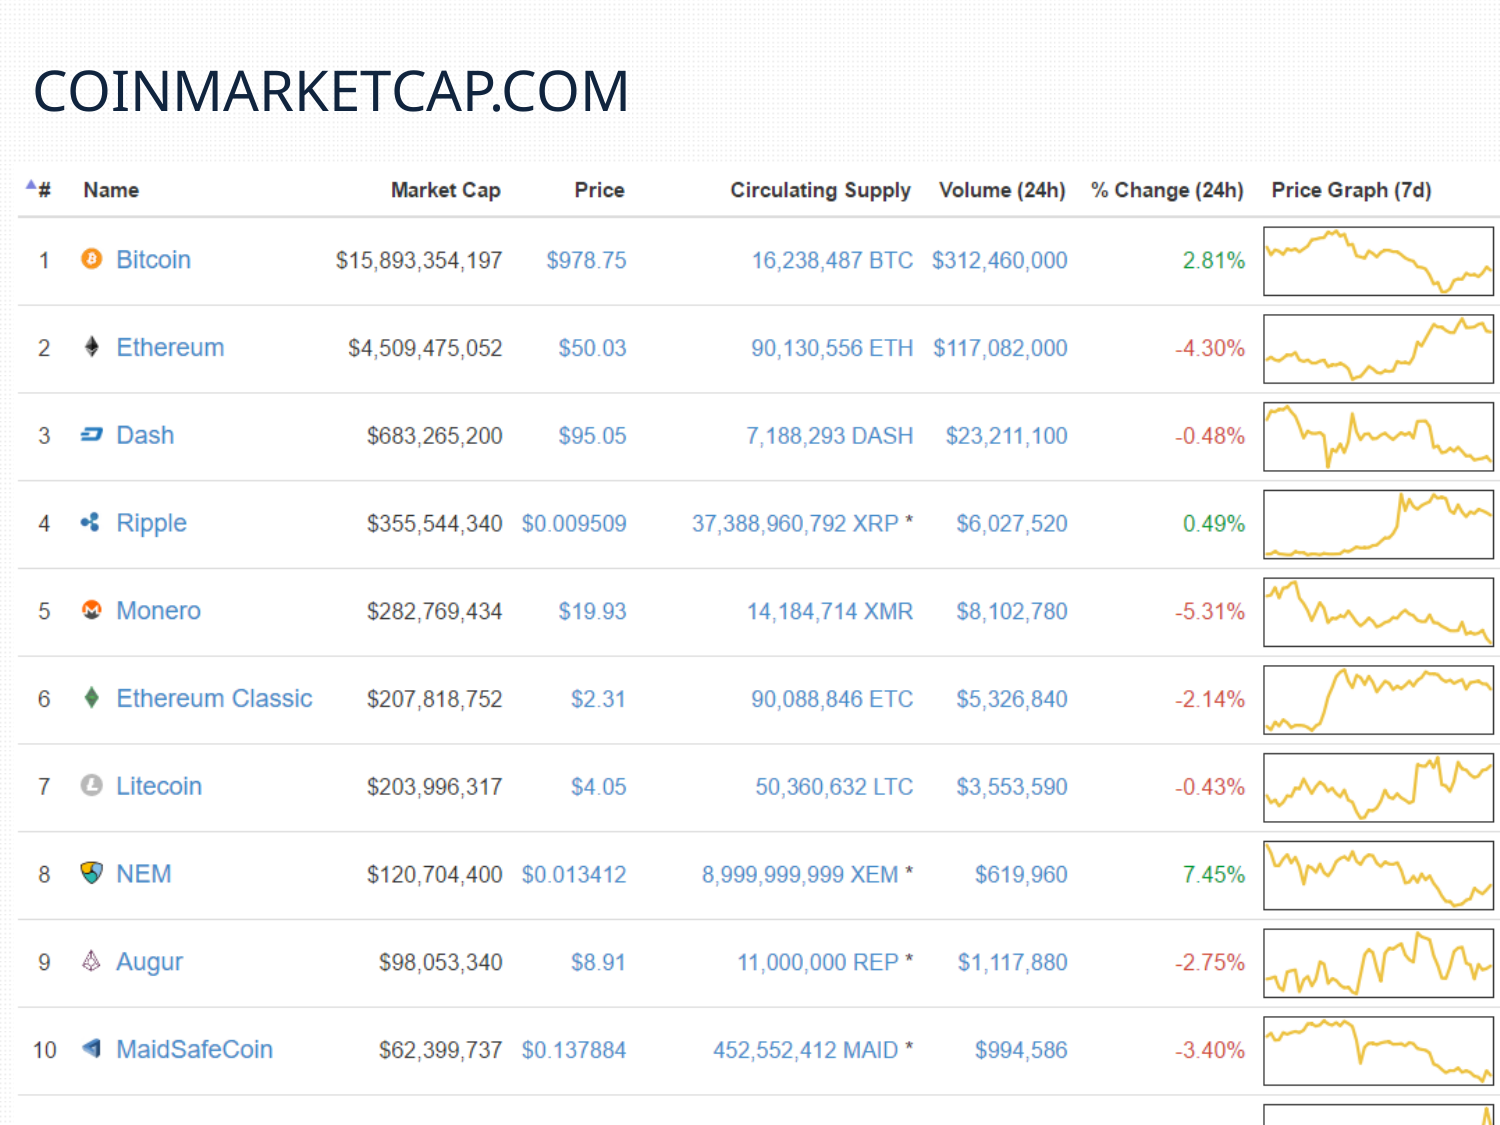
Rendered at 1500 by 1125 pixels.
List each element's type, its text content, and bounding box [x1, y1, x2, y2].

picture [0, 0, 1500, 1125]
title COINMARKETCAP.COM [17, 19, 1037, 160]
